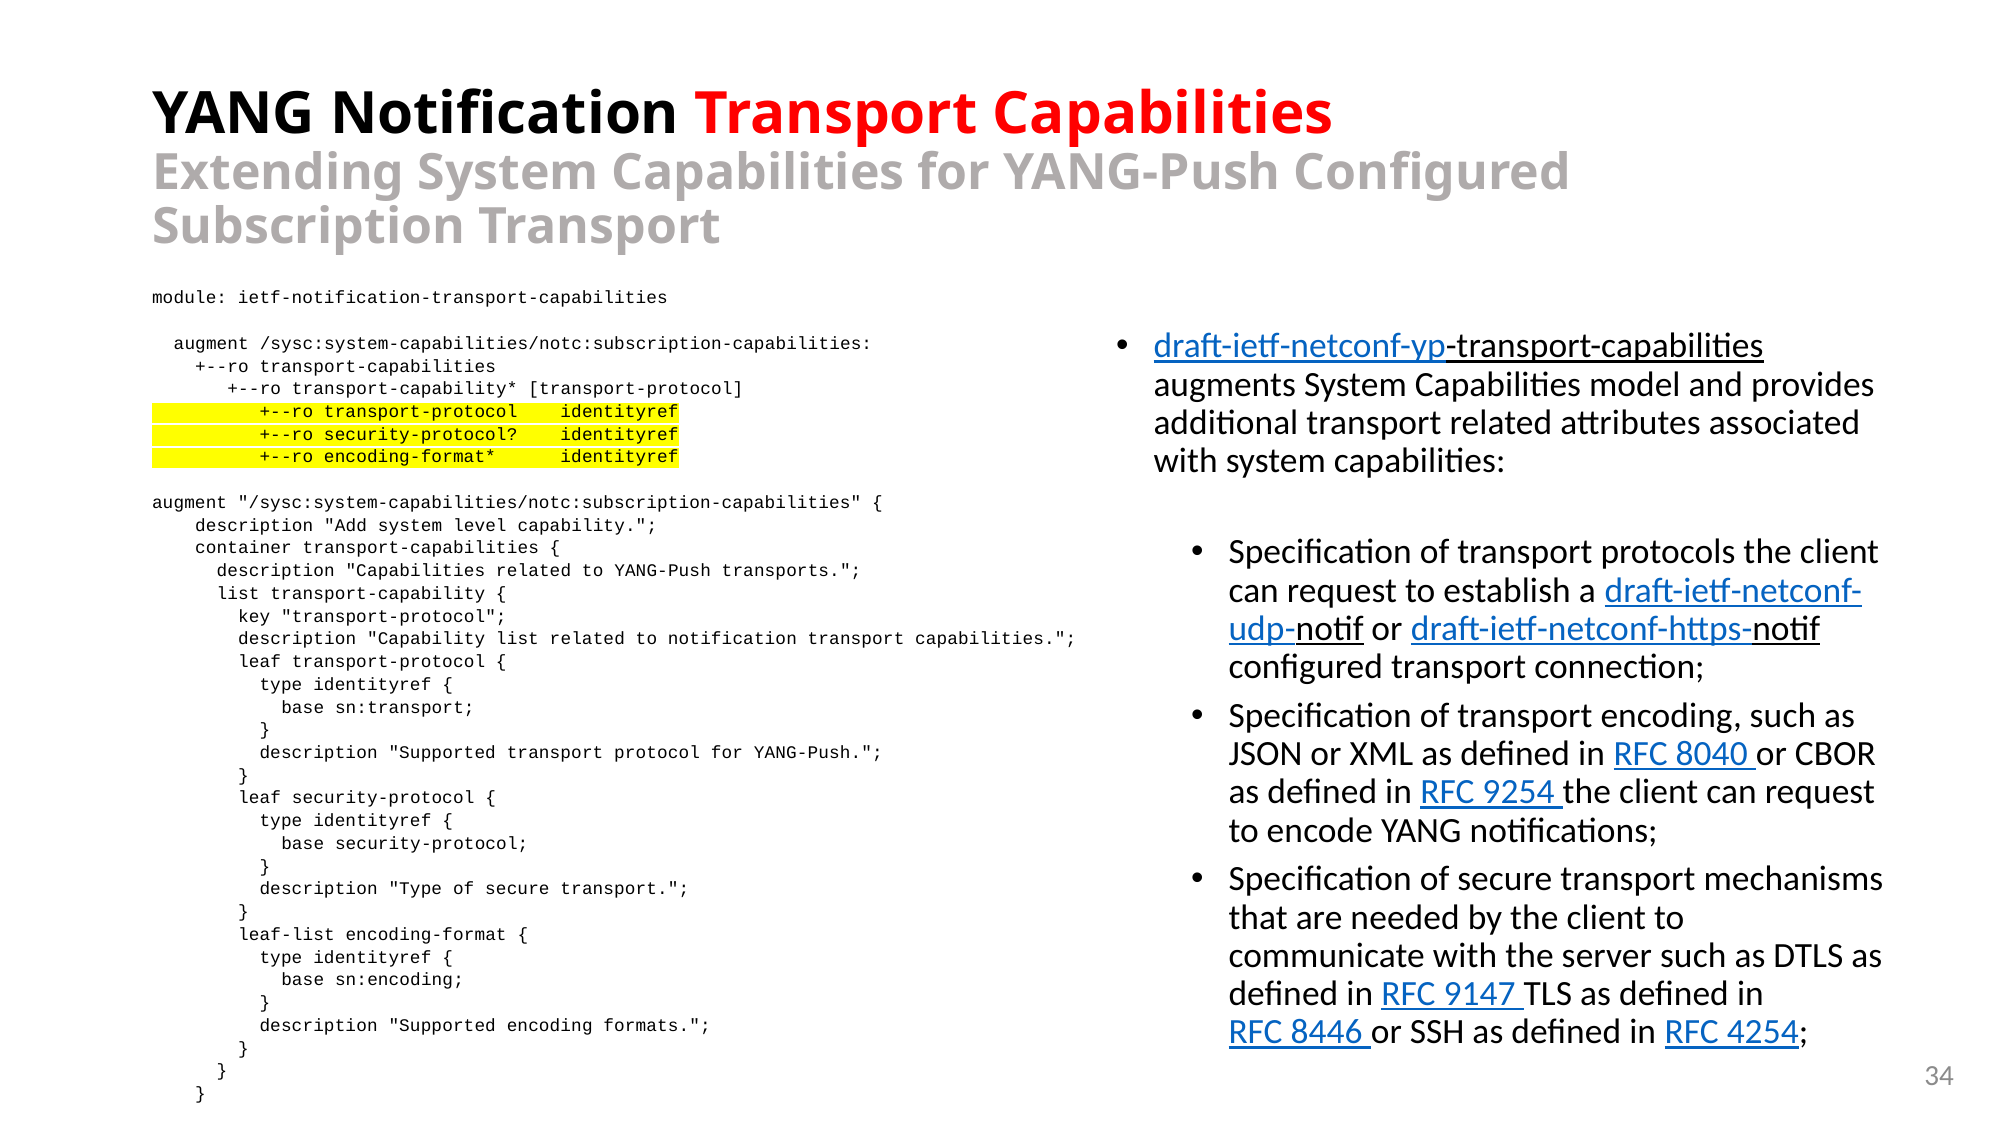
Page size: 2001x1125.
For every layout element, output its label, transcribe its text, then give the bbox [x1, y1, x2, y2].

text_box module: ietf-notification-transport-capabilities augment /sysc:system-capabilities/notc:subscription-capabilities: +--ro transport-capabilities +--ro transport-capability* [transport-protocol] +--ro transport-protocol identityref +--ro security-protocol? identityref +--ro encoding-format* identityref augment "/sysc:system-capabilities/notc:subscription-capabilities" { description "Add system level capability."; container transport-capabilities { description "Capabilities related to YANG-Push transports."; list transport-capability { key "transport-protocol"; description "Capability list related to notification transport capabilities."; leaf transport-protocol { type identityref { base sn:transport; } description "Supported transport protocol for YANG-Push."; } leaf security-protocol { type identityref { base security-protocol; } description "Type of secure transport."; } leaf-list encoding-format { type identityref { base sn:encoding; } description "Supported encoding formats."; } } } [137, 277, 1101, 1111]
slide_number 34 [1900, 1043, 1969, 1104]
list draft-ietf-netconf-yp-transport-capabilities augments System Capabilities model and provides additional transport related attributes associated with system capabilities: Specification of transport protocols the client can request to establish a draft-ietf-netconf-udp-notif or draft-ietf-netconf-https-notif configured transport connection; Specification of transport encoding, such as JSON or XML as defined in RFC 8040 or CBOR as defined in RFC 9254 the client can request to encode YANG notifications; Specification of secure transport mechanisms that are needed by the client to communicate with the server such as DTLS as defined in RFC 9147 TLS as defined in RFC 8446 or SSH as defined in RFC 4254; [1101, 319, 1904, 1045]
title YANG Notification Transport Capabilities Extending System Capabilities for YANG-Push Configured Subscription Transport [137, 59, 1863, 278]
